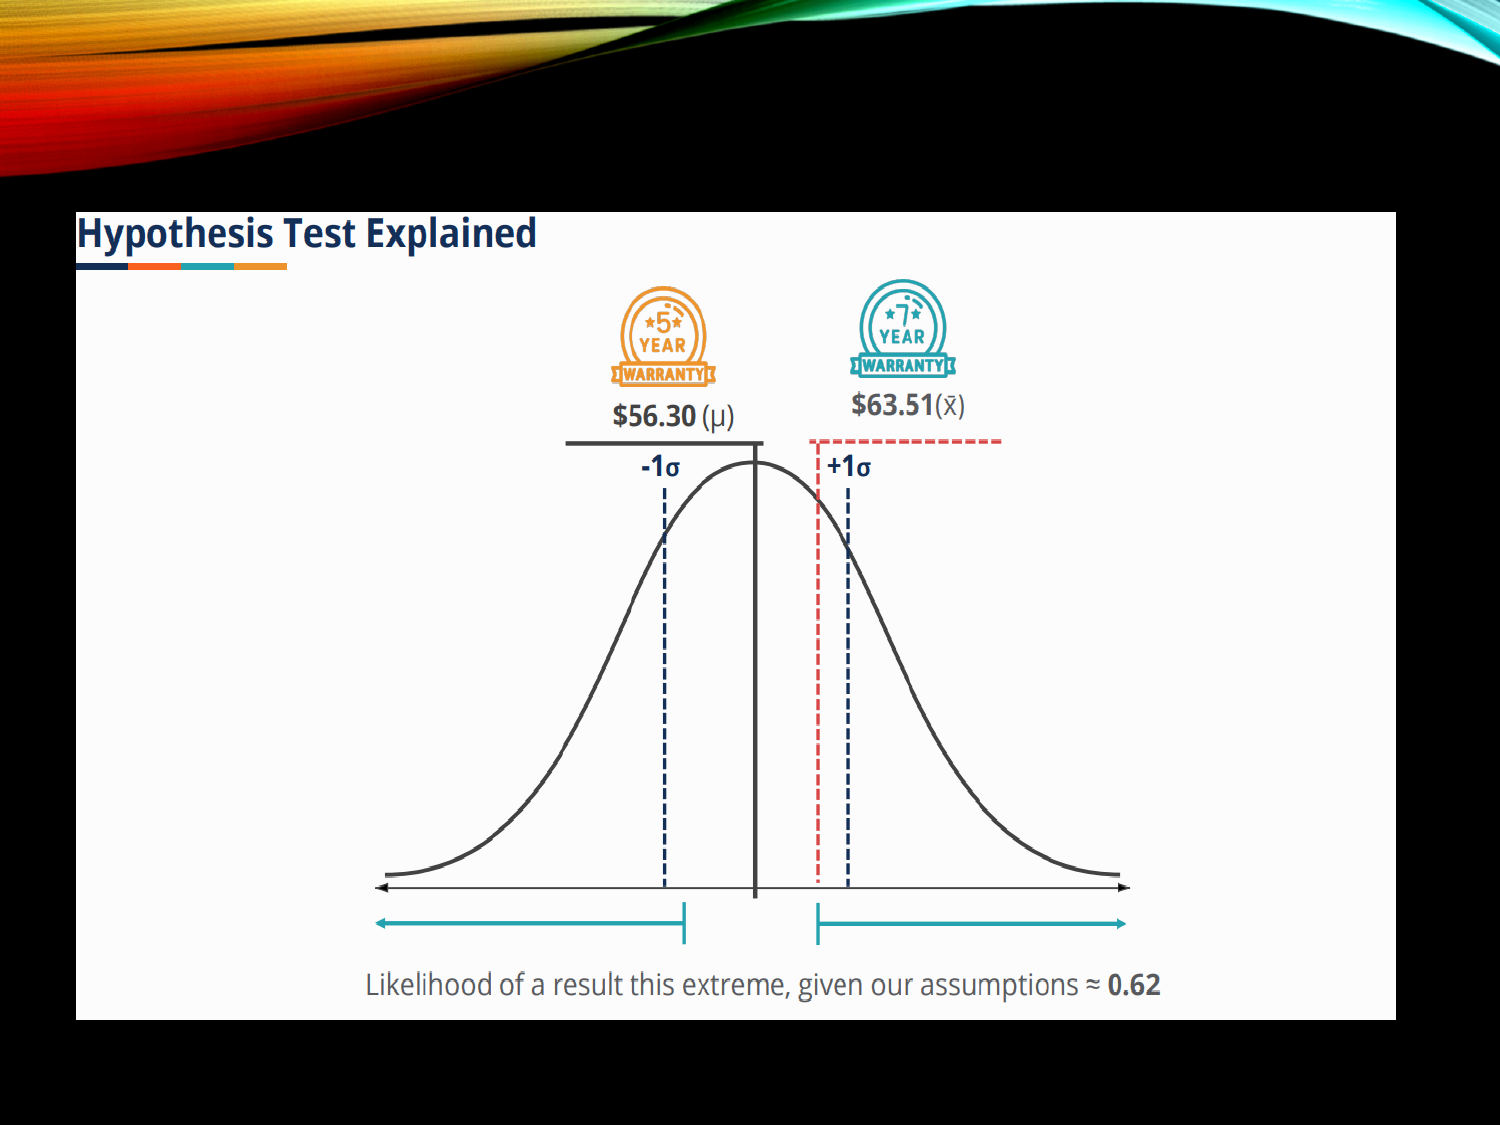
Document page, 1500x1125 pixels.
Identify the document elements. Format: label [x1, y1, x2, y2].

picture [0, 0, 1500, 178]
list [75, 212, 1397, 1021]
